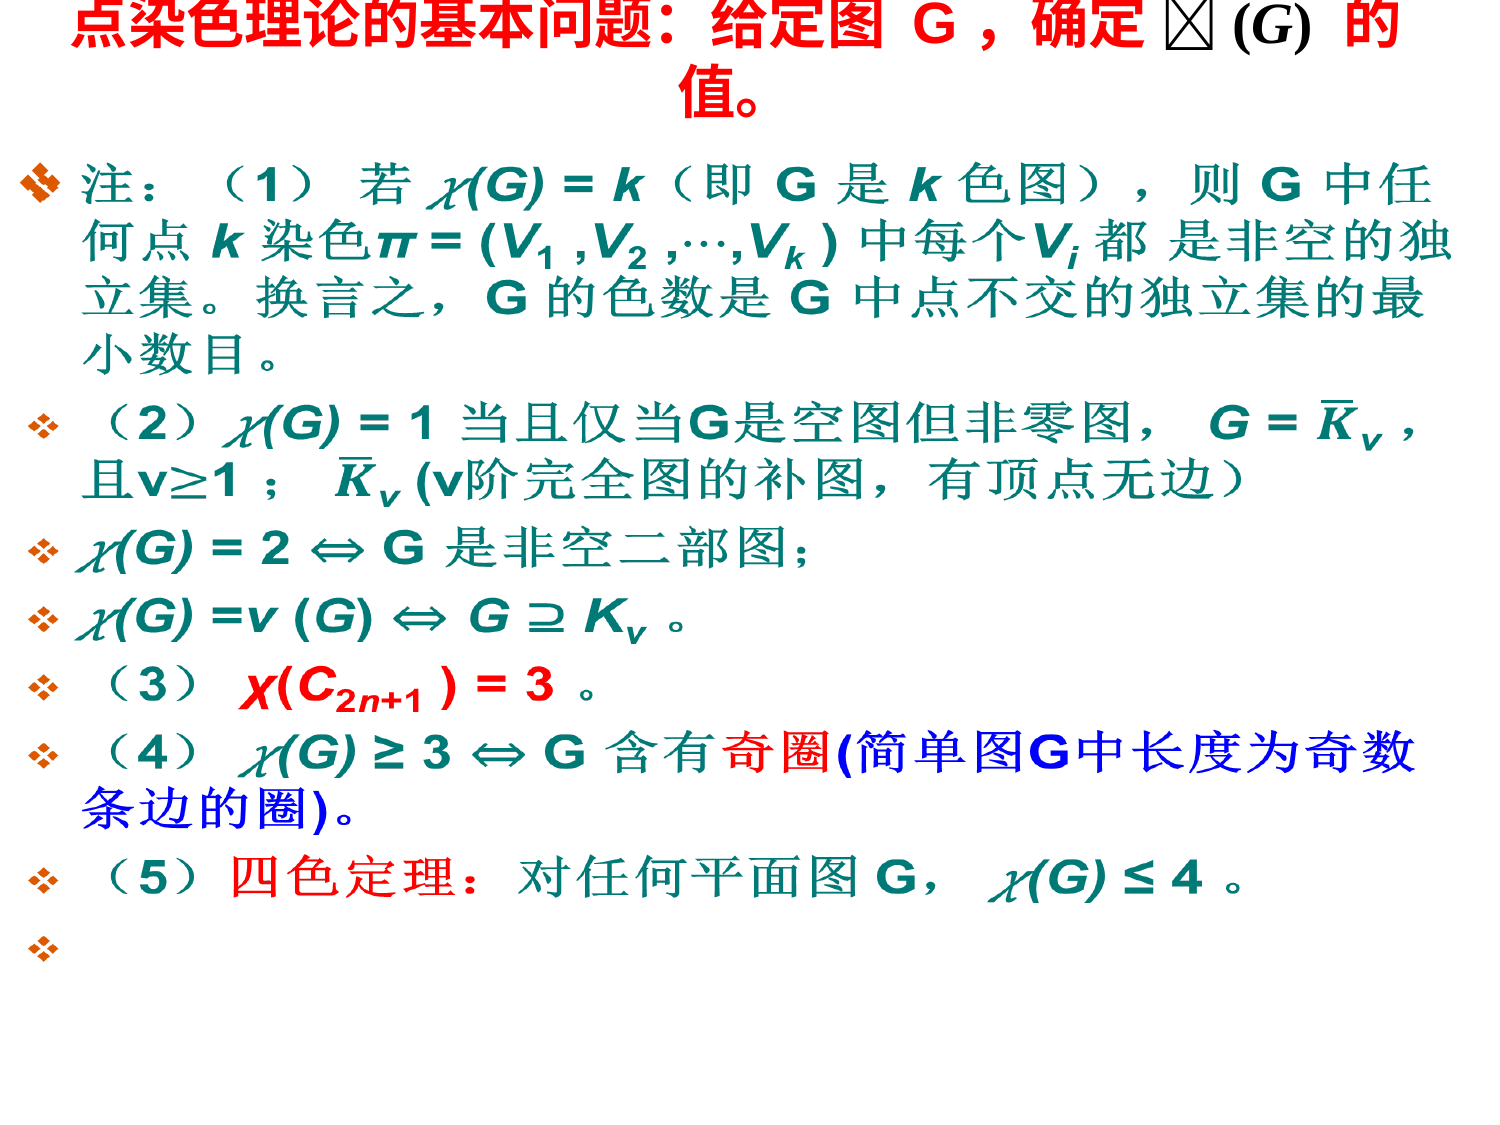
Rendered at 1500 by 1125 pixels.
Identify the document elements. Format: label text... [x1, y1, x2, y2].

list [0, 137, 1489, 988]
title 点染色理论的基本问题：给定图 G，确定 (G) 的值。 [17, 31, 1455, 137]
